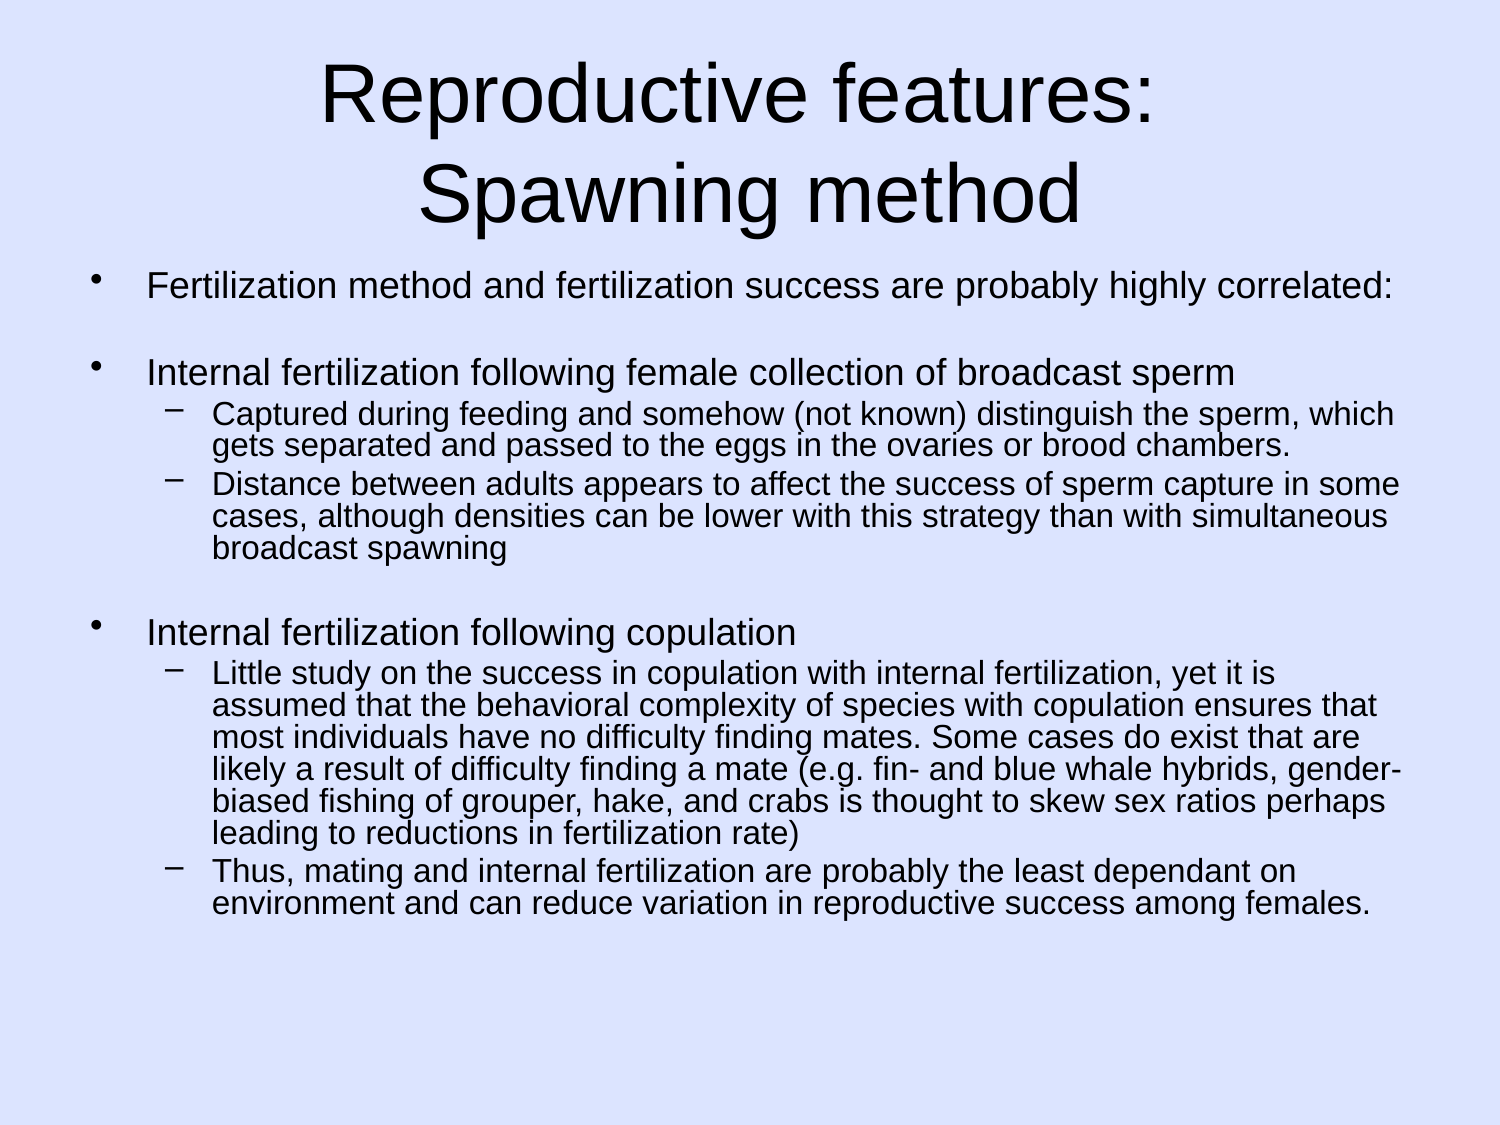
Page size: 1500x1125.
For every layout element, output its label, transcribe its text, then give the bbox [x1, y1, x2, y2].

list Fertilization method and fertilization success are probably highly correlated: Internal fertilization following female collection of broadcast sperm Captured during feeding and somehow (not known) distinguish the sperm, which gets separated and passed to the eggs in the ovaries or brood chambers. Distance between adults appears to affect the success of sperm capture in some cases, although densities can be lower with this strategy than with simultaneous broadcast spawning Internal fertilization following copulation Little study on the success in copulation with internal fertilization, yet it is assumed that the behavioral complexity of species with copulation ensures that most individuals have no difficulty finding mates. Some cases do exist that are likely a result of difficulty finding a mate (e.g. fin- and blue whale hybrids, gender-biased fishing of grouper, hake, and crabs is thought to skew sex ratios perhaps leading to reductions in fertilization rate) Thus, mating and internal fertilization are probably the least dependant on environment and can reduce variation in reproductive success among females. [75, 262, 1425, 1005]
title Reproductive features: Spawning method [75, 45, 1425, 233]
